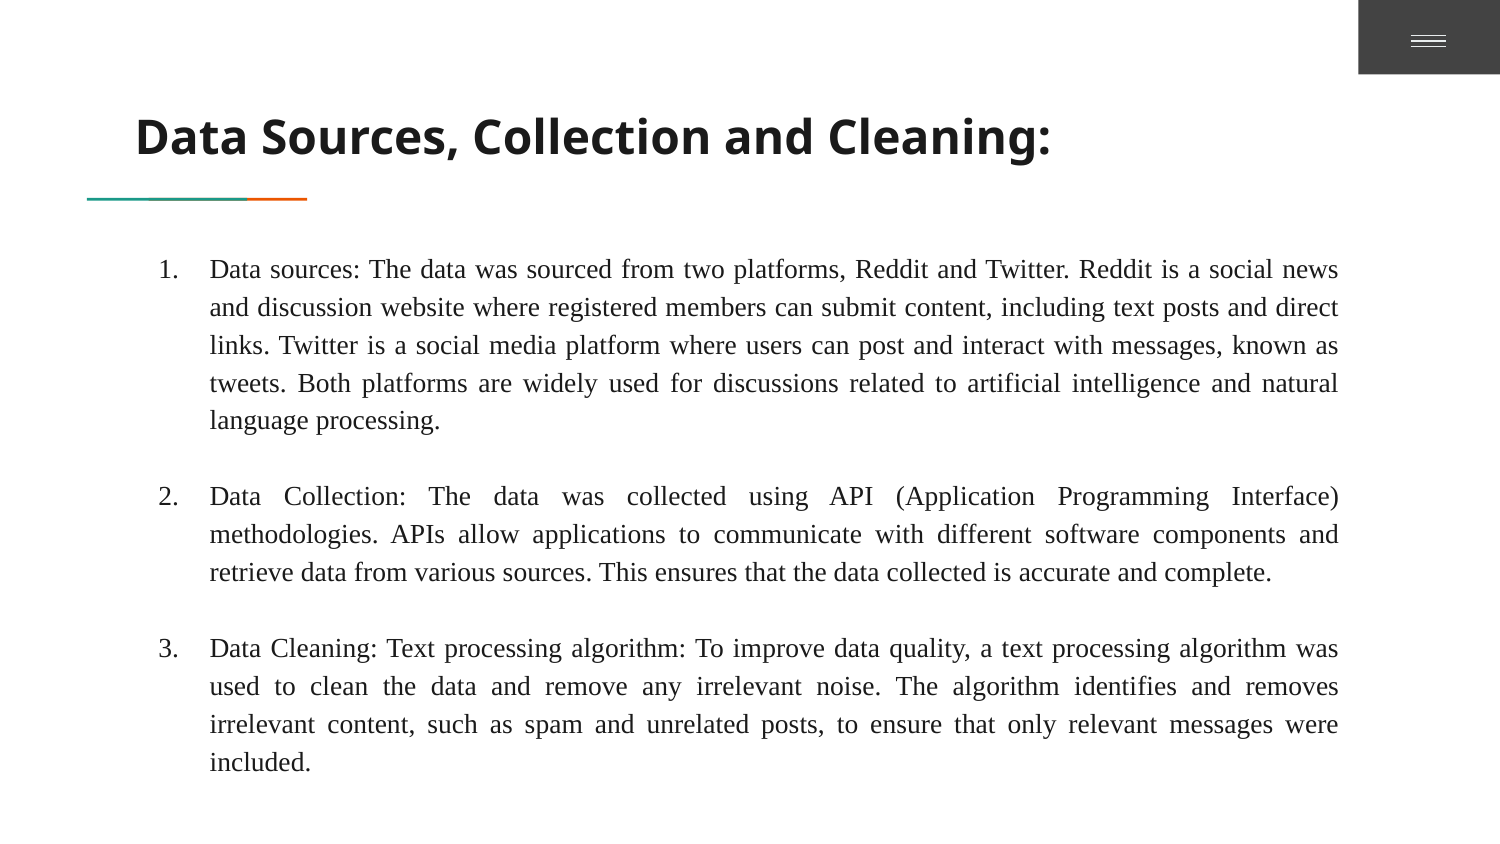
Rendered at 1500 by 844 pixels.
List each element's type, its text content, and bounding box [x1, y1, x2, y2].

title Data Sources, Collection and Cleaning: [119, 91, 1270, 216]
list Data sources: The data was sourced from two platforms, Reddit and Twitter. Reddit is a social news and discussion website where registered members can submit content, including text posts and direct links. Twitter is a social media platform where users can post and interact with messages, known as tweets. Both platforms are widely used for discussions related to artificial intelligence and natural language processing. Data Collection: The data was collected using API (Application Programming Interface) methodologies. APIs allow applications to communicate with different software components and retrieve data from various sources. This ensures that the data collected is accurate and complete. Data Cleaning: Text processing algorithm: To improve data quality, a text processing algorithm was used to clean the data and remove any irrelevant noise. The algorithm identifies and removes irrelevant content, such as spam and unrelated posts, to ensure that only relevant messages were included. [119, 230, 1355, 749]
